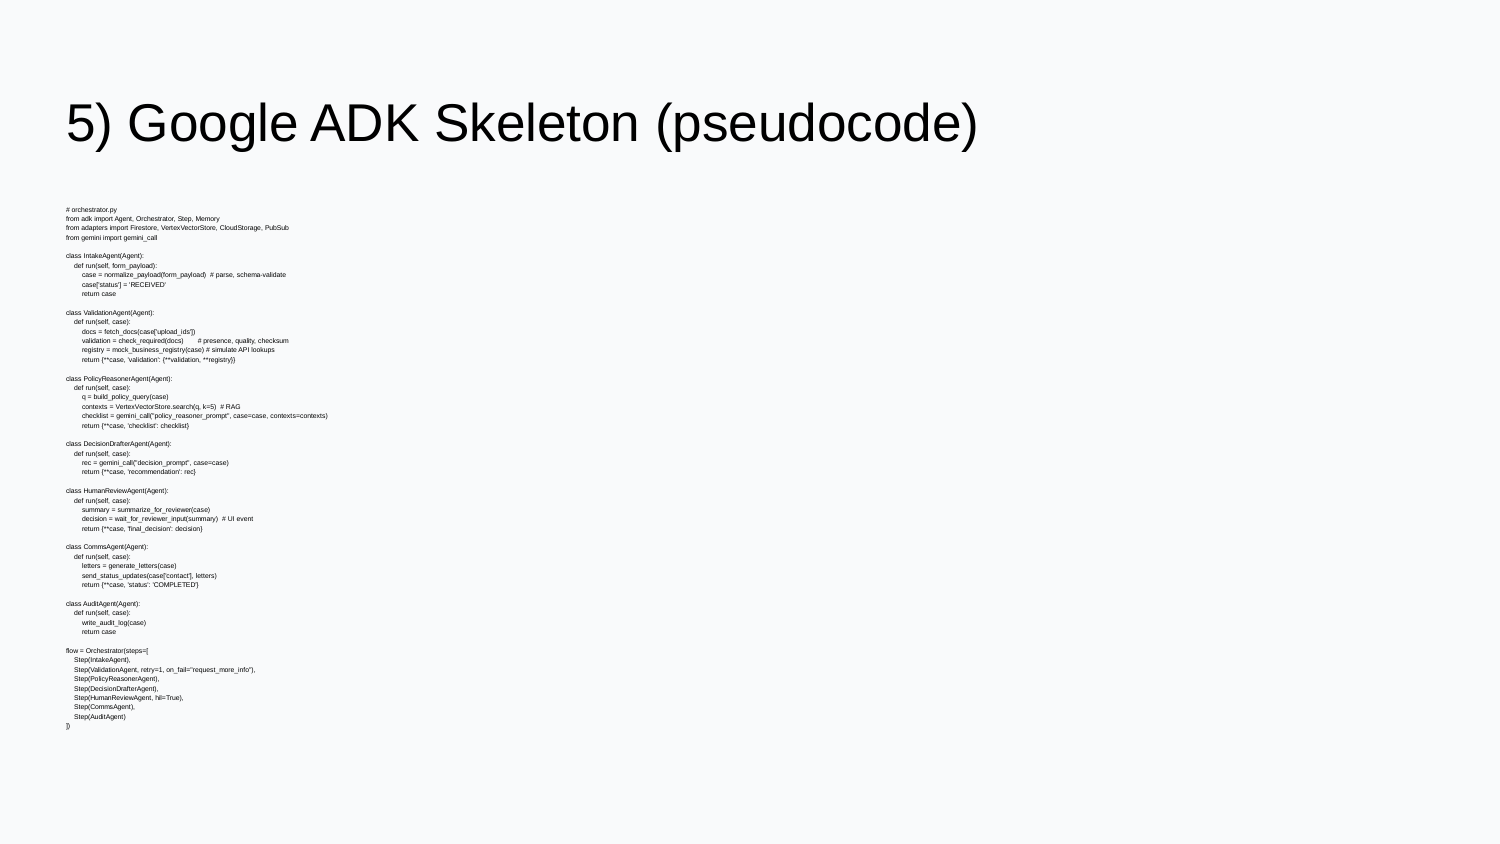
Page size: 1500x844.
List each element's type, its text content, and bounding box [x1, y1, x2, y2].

list # orchestrator.py from adk import Agent, Orchestrator, Step, Memory from adapters import Firestore, VertexVectorStore, CloudStorage, PubSub from gemini import gemini_call class IntakeAgent(Agent): def run(self, form_payload): case = normalize_payload(form_payload) # parse, schema-validate case['status'] = 'RECEIVED' return case class ValidationAgent(Agent): def run(self, case): docs = fetch_docs(case['upload_ids']) validation = check_required(docs) # presence, quality, checksum registry = mock_business_registry(case) # simulate API lookups return {**case, 'validation': {**validation, **registry}} class PolicyReasonerAgent(Agent): def run(self, case): q = build_policy_query(case) contexts = VertexVectorStore.search(q, k=5) # RAG checklist = gemini_call("policy_reasoner_prompt", case=case, contexts=contexts) return {**case, 'checklist': checklist} class DecisionDrafterAgent(Agent): def run(self, case): rec = gemini_call("decision_prompt", case=case) return {**case, 'recommendation': rec} class HumanReviewAgent(Agent): def run(self, case): summary = summarize_for_reviewer(case) decision = wait_for_reviewer_input(summary) # UI event return {**case, 'final_decision': decision} class CommsAgent(Agent): def run(self, case): letters = generate_letters(case) send_status_updates(case['contact'], letters) return {**case, 'status': 'COMPLETED'} class AuditAgent(Agent): def run(self, case): write_audit_log(case) return case flow = Orchestrator(steps=[ Step(IntakeAgent), Step(ValidationAgent, retry=1, on_fail="request_more_info"), Step(PolicyReasonerAgent), Step(DecisionDrafterAgent), Step(HumanReviewAgent, hil=True), Step(CommsAgent), Step(AuditAgent) ]) [51, 189, 1449, 750]
title 5) Google ADK Skeleton (pseudocode) [51, 72, 1449, 167]
